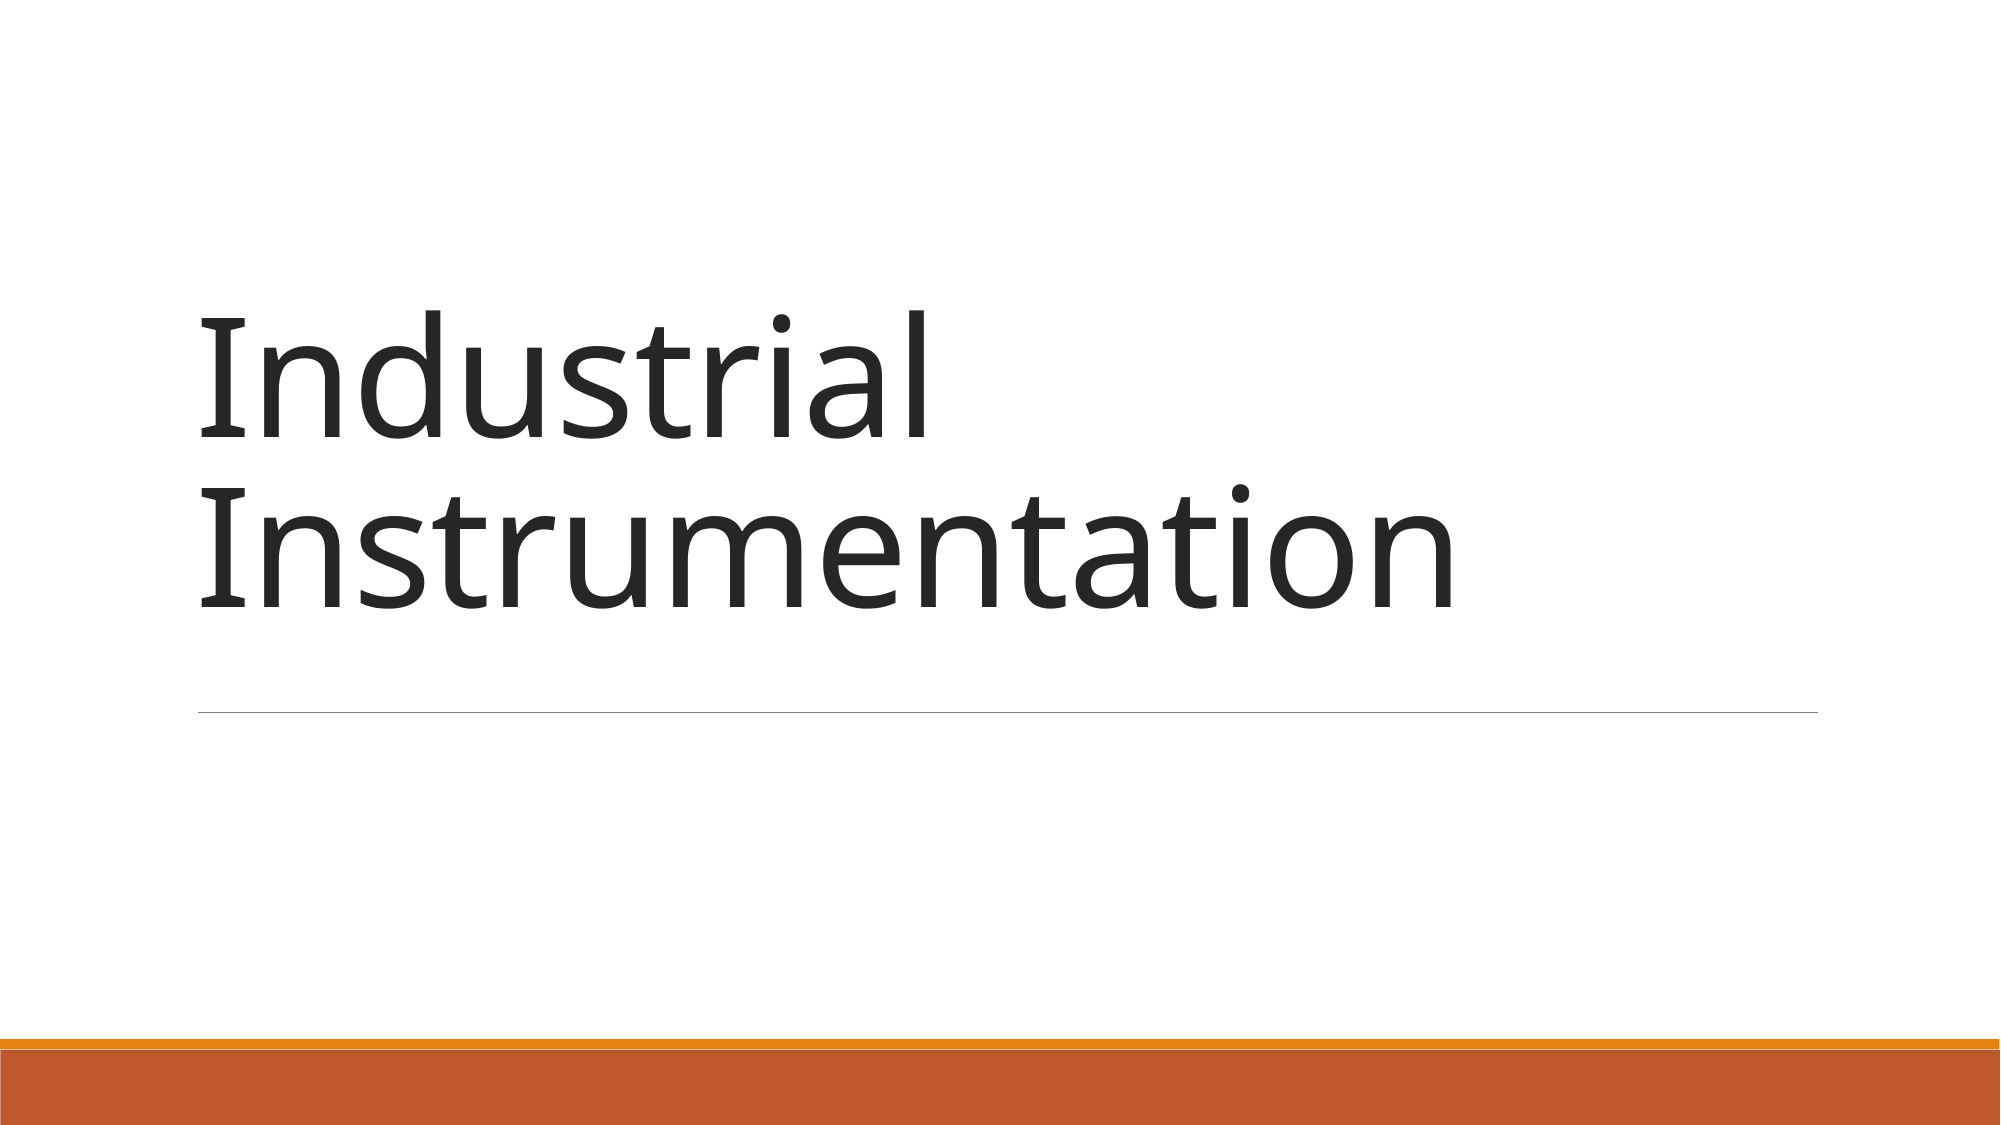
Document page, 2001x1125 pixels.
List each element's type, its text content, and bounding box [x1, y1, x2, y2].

title Industrial Instrumentation [180, 124, 1830, 649]
